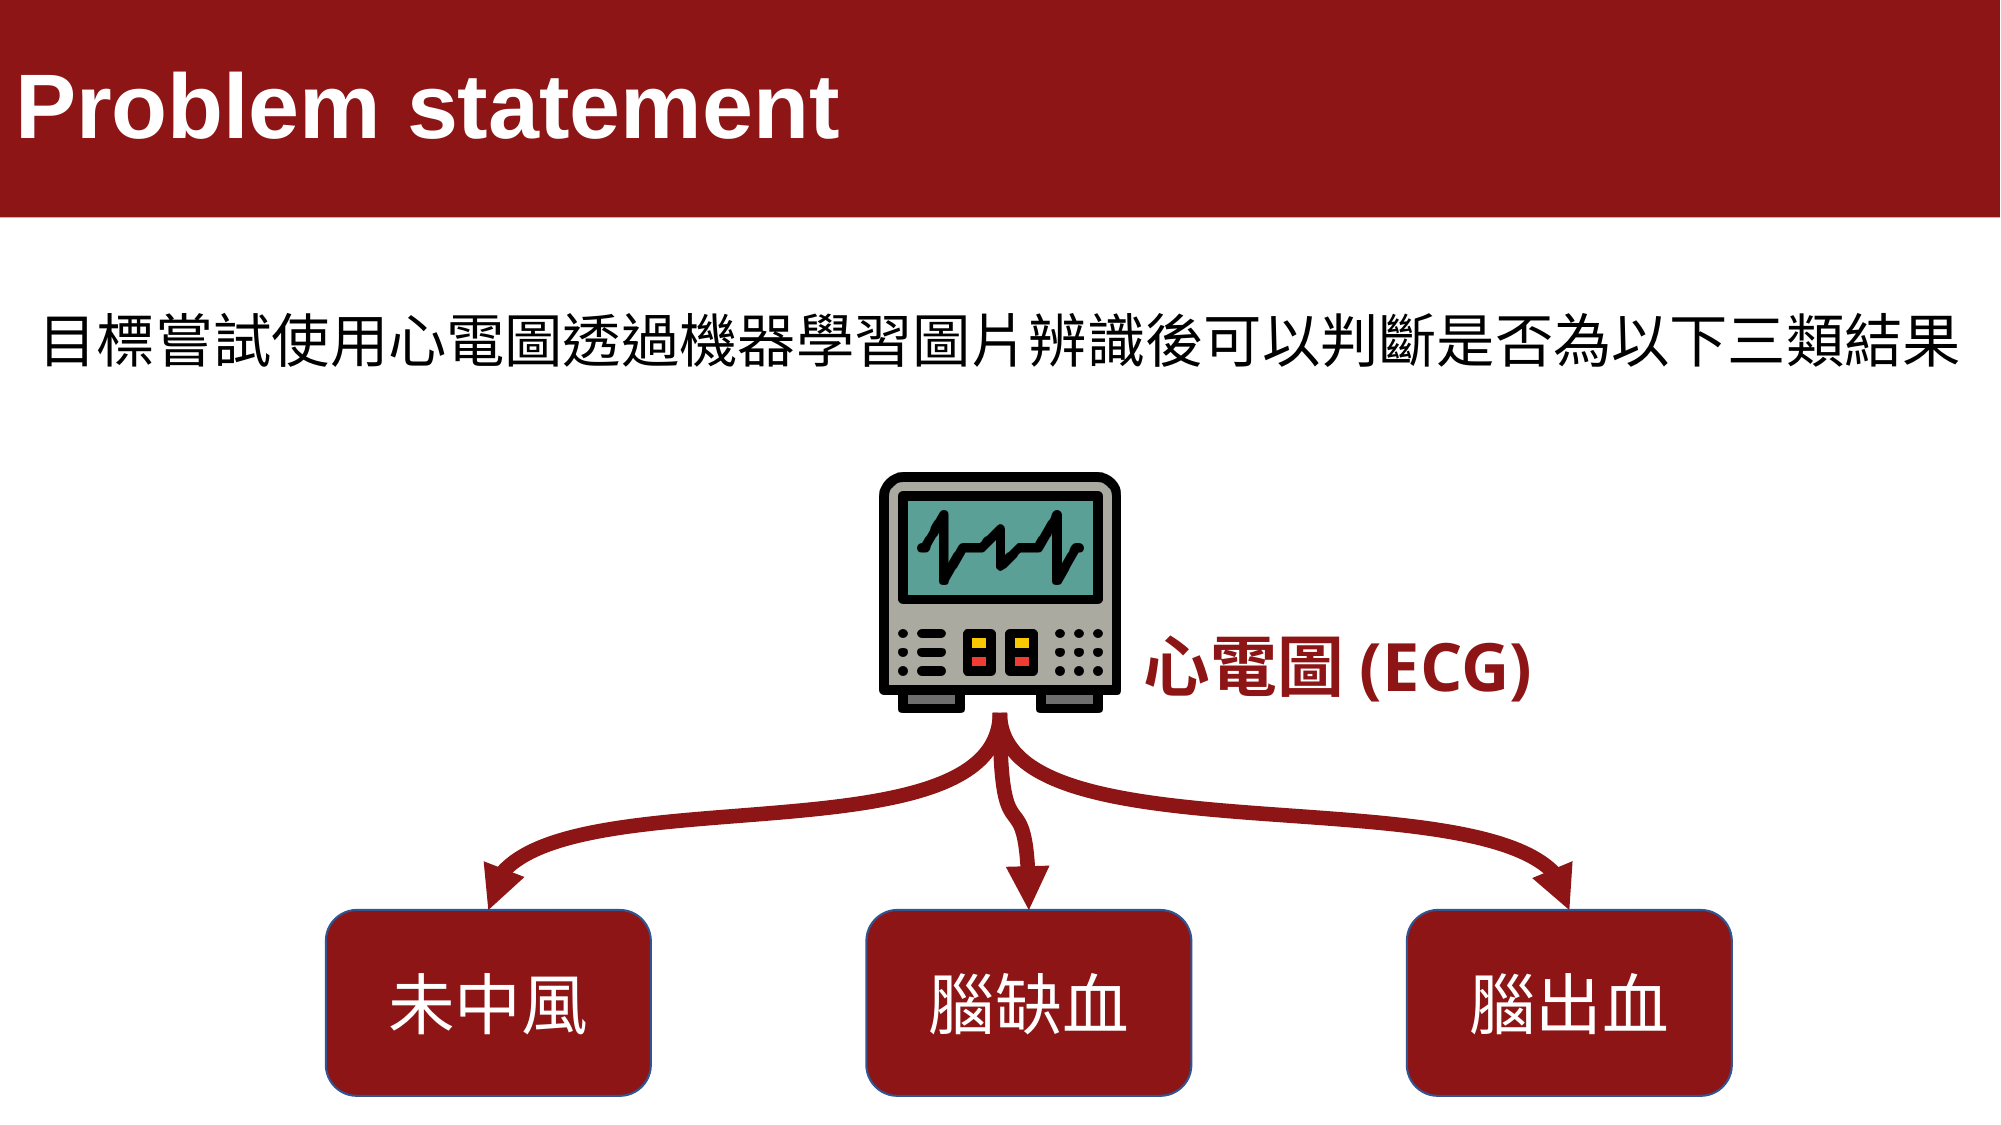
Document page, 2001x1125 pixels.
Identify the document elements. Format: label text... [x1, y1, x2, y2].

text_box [645, 555, 843, 1068]
text_box 未中風 [324, 908, 652, 1097]
text_box 腦出血 [1405, 908, 1733, 1097]
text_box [1186, 526, 1384, 1097]
text_box 心電圖(ECG) [1384, 616, 1548, 712]
title Problem statement [0, 0, 2000, 218]
picture [879, 472, 1121, 713]
text_box 腦缺血 [865, 908, 1186, 1097]
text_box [915, 796, 1113, 826]
text_box 目標嘗試使用心電圖透過機器學習圖片辨識後可以判斷是否為以下三類結果 [23, 296, 1976, 381]
text_box 心電圖(ECG) [1129, 616, 1186, 712]
